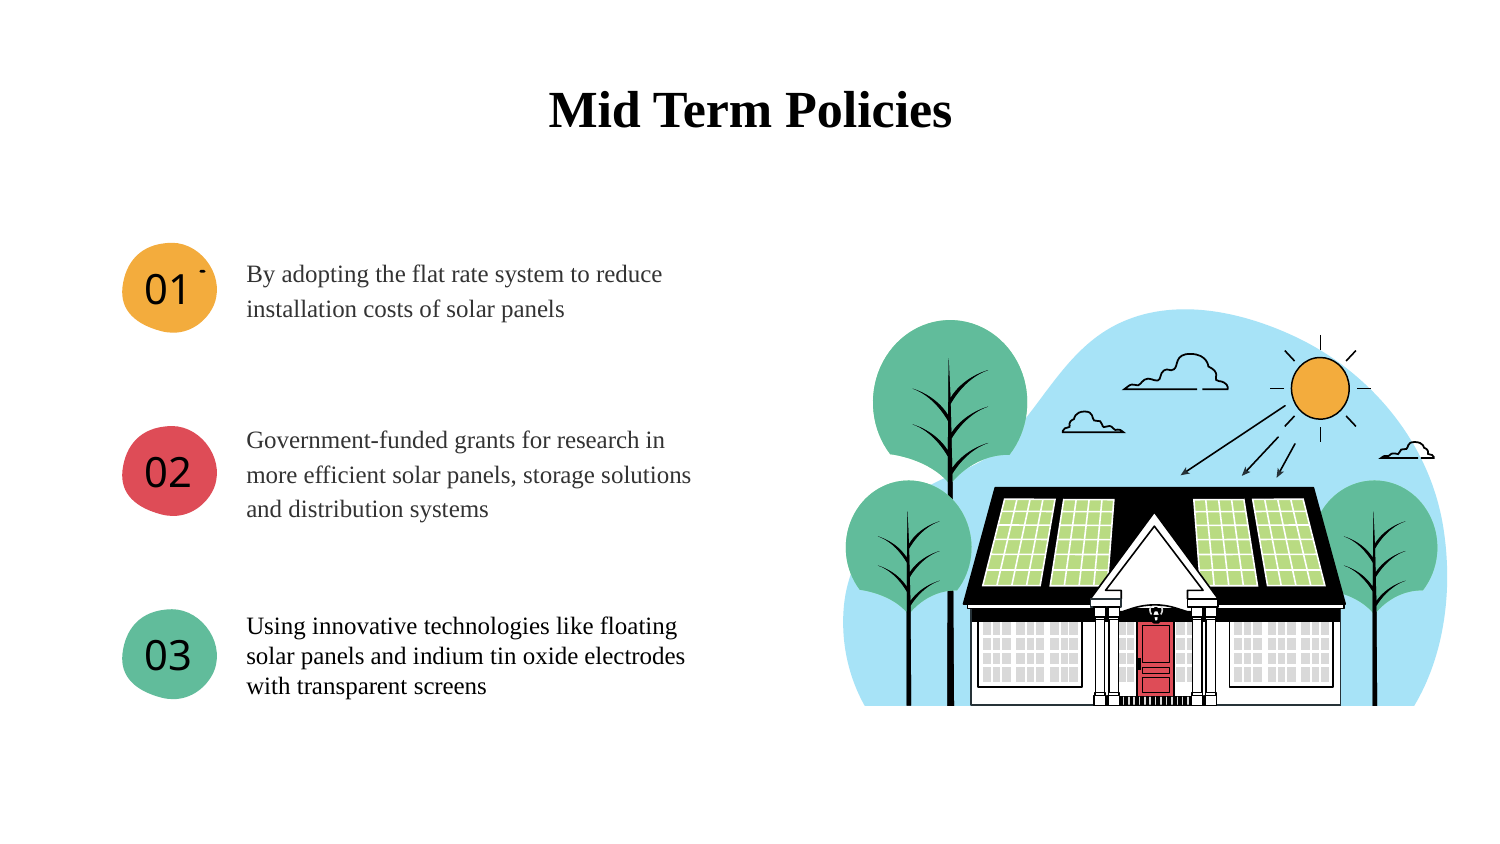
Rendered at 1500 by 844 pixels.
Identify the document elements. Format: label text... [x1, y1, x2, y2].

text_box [119, 425, 228, 517]
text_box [119, 242, 228, 333]
title Mid Term Policies [75, 67, 1427, 146]
text_box Government-funded grants for research in more efficient solar panels, storage solutions and distribution systems [246, 431, 705, 511]
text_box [119, 608, 228, 700]
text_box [841, 309, 1453, 707]
text_box Using innovative technologies like floating solar panels and indium tin oxide electrodes with transparent screens [246, 614, 705, 694]
text_box By adopting the flat rate system to reduce installation costs of solar panels [246, 248, 705, 327]
